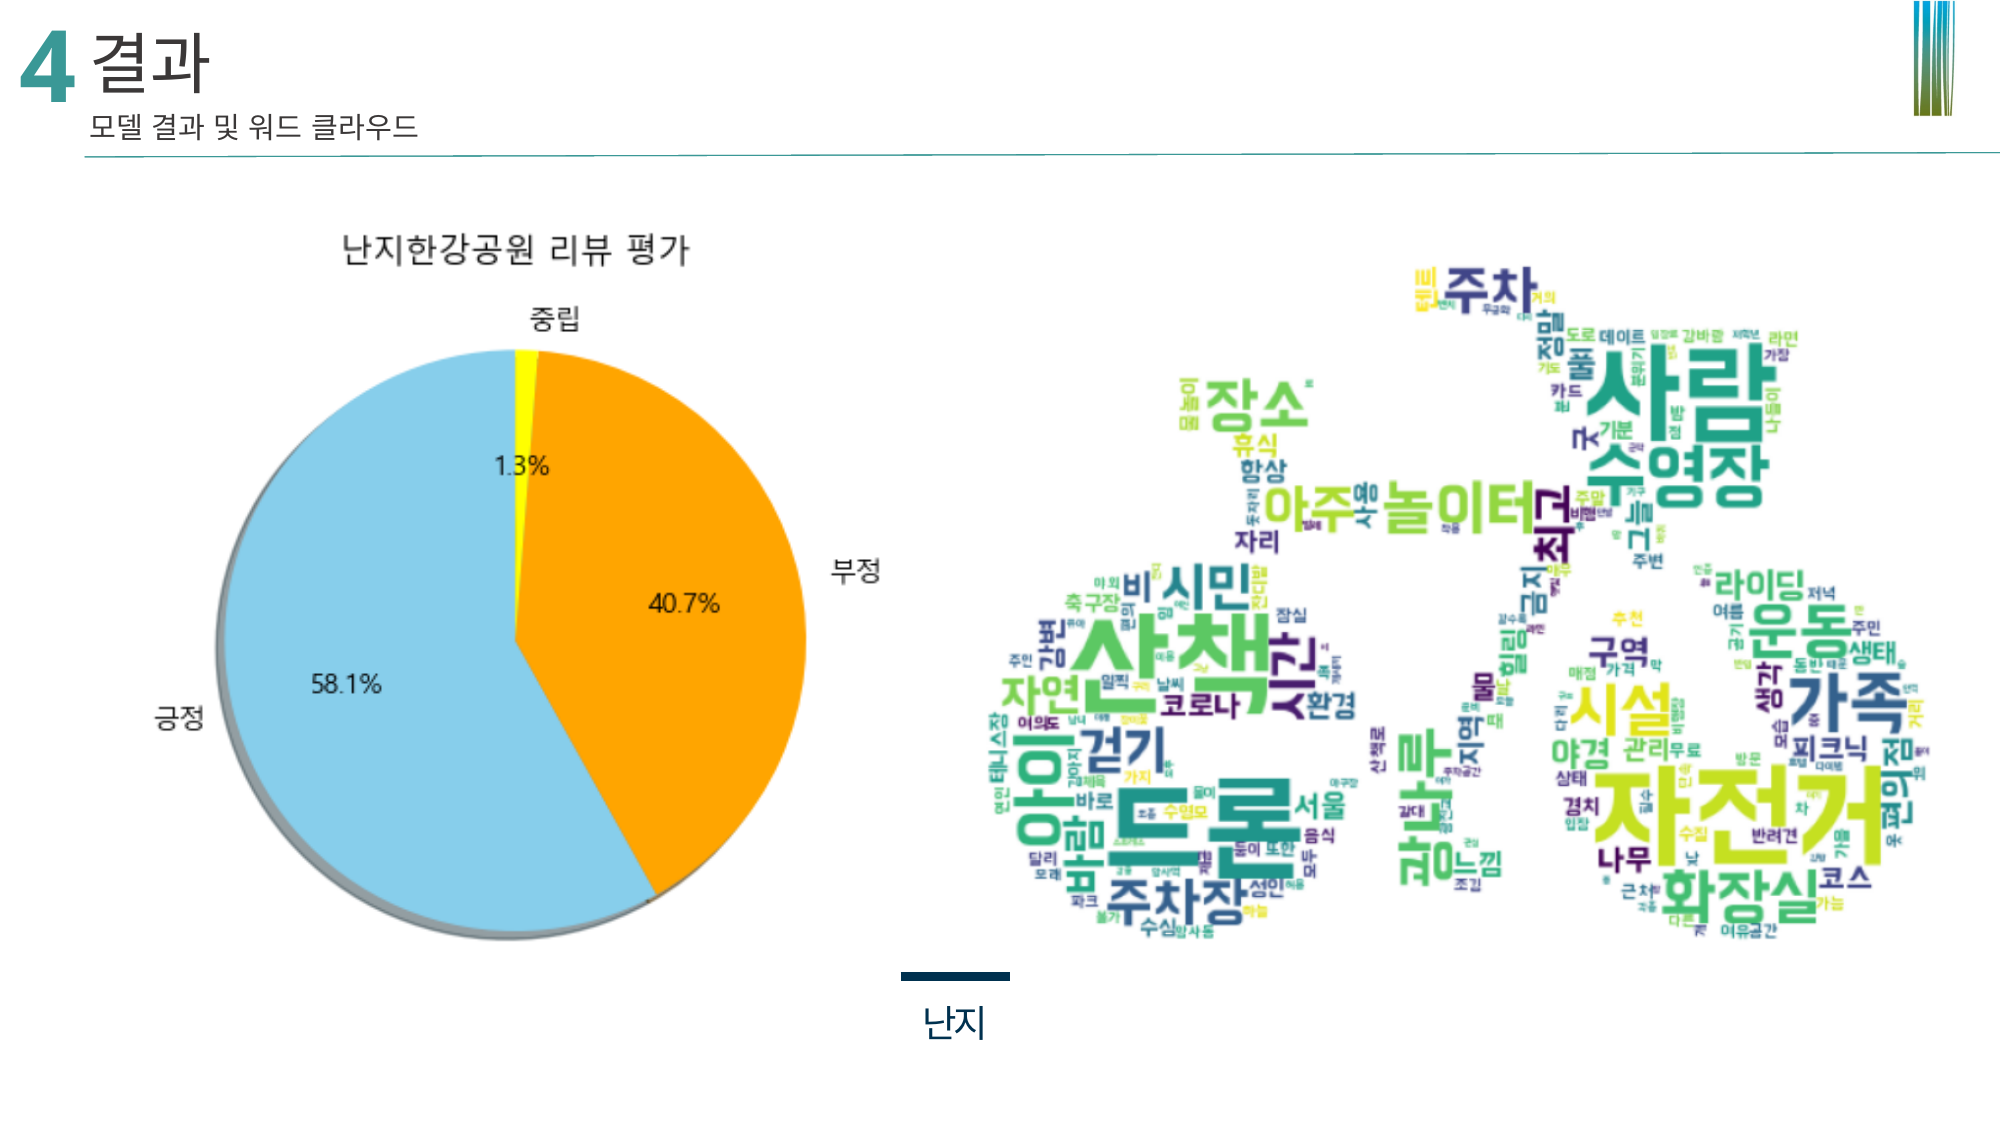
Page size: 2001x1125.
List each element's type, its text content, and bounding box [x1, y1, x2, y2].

text_box 모델 결과 및 워드 클라우드 [74, 102, 435, 152]
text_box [84, 152, 2000, 157]
text_box 난지 [907, 992, 1004, 1053]
picture [985, 260, 1935, 949]
picture [1875, 0, 1994, 118]
picture [132, 218, 901, 949]
text_box 4 [4, 0, 92, 130]
text_box 결과 [92, 14, 228, 102]
